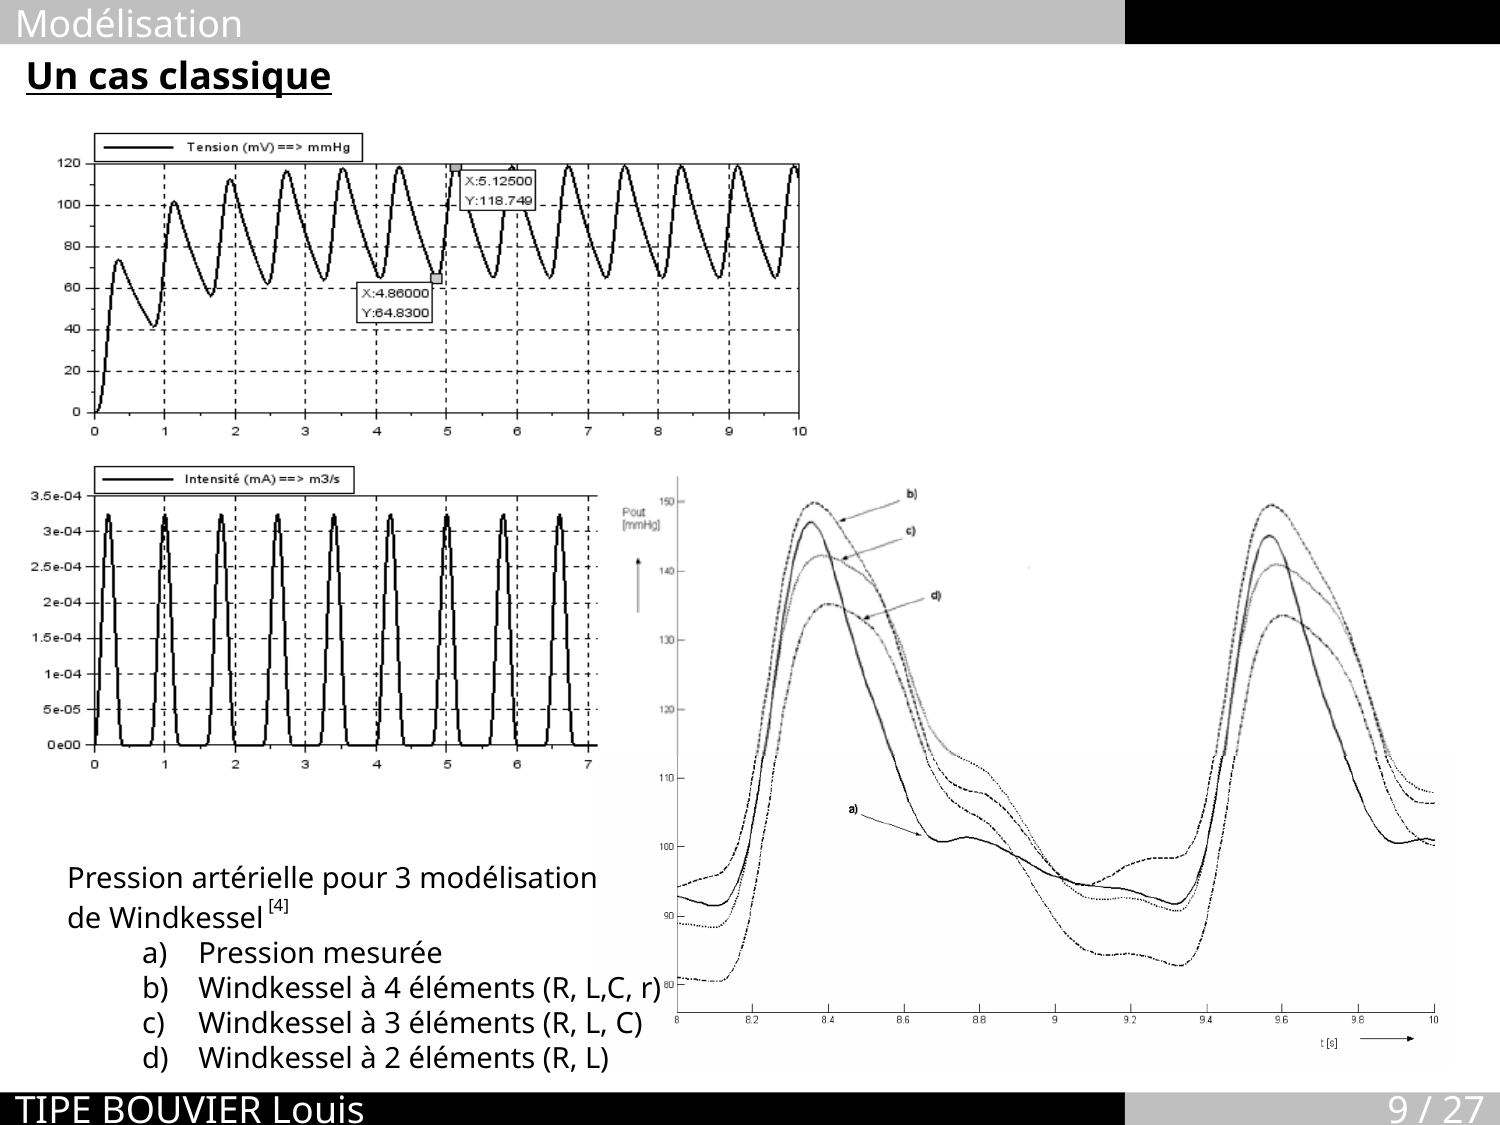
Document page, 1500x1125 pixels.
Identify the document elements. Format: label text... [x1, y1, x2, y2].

text_box 9 / 27 [1124, 1091, 1500, 1125]
text_box [1126, 0, 1500, 45]
text_box Un cas classique [10, 45, 359, 105]
text_box Pression artérielle pour 3 modélisation de Windkessel [4] Pression mesurée Windkessel à 4 éléments (R, L,C, r) Windkessel à 3 éléments (R, L, C) Windkessel à 2 éléments (R, L) [52, 852, 677, 1082]
text_box TIPE BOUVIER Louis [0, 1091, 1124, 1125]
text_box Modélisation [0, 0, 1126, 45]
picture [10, 131, 1455, 1067]
